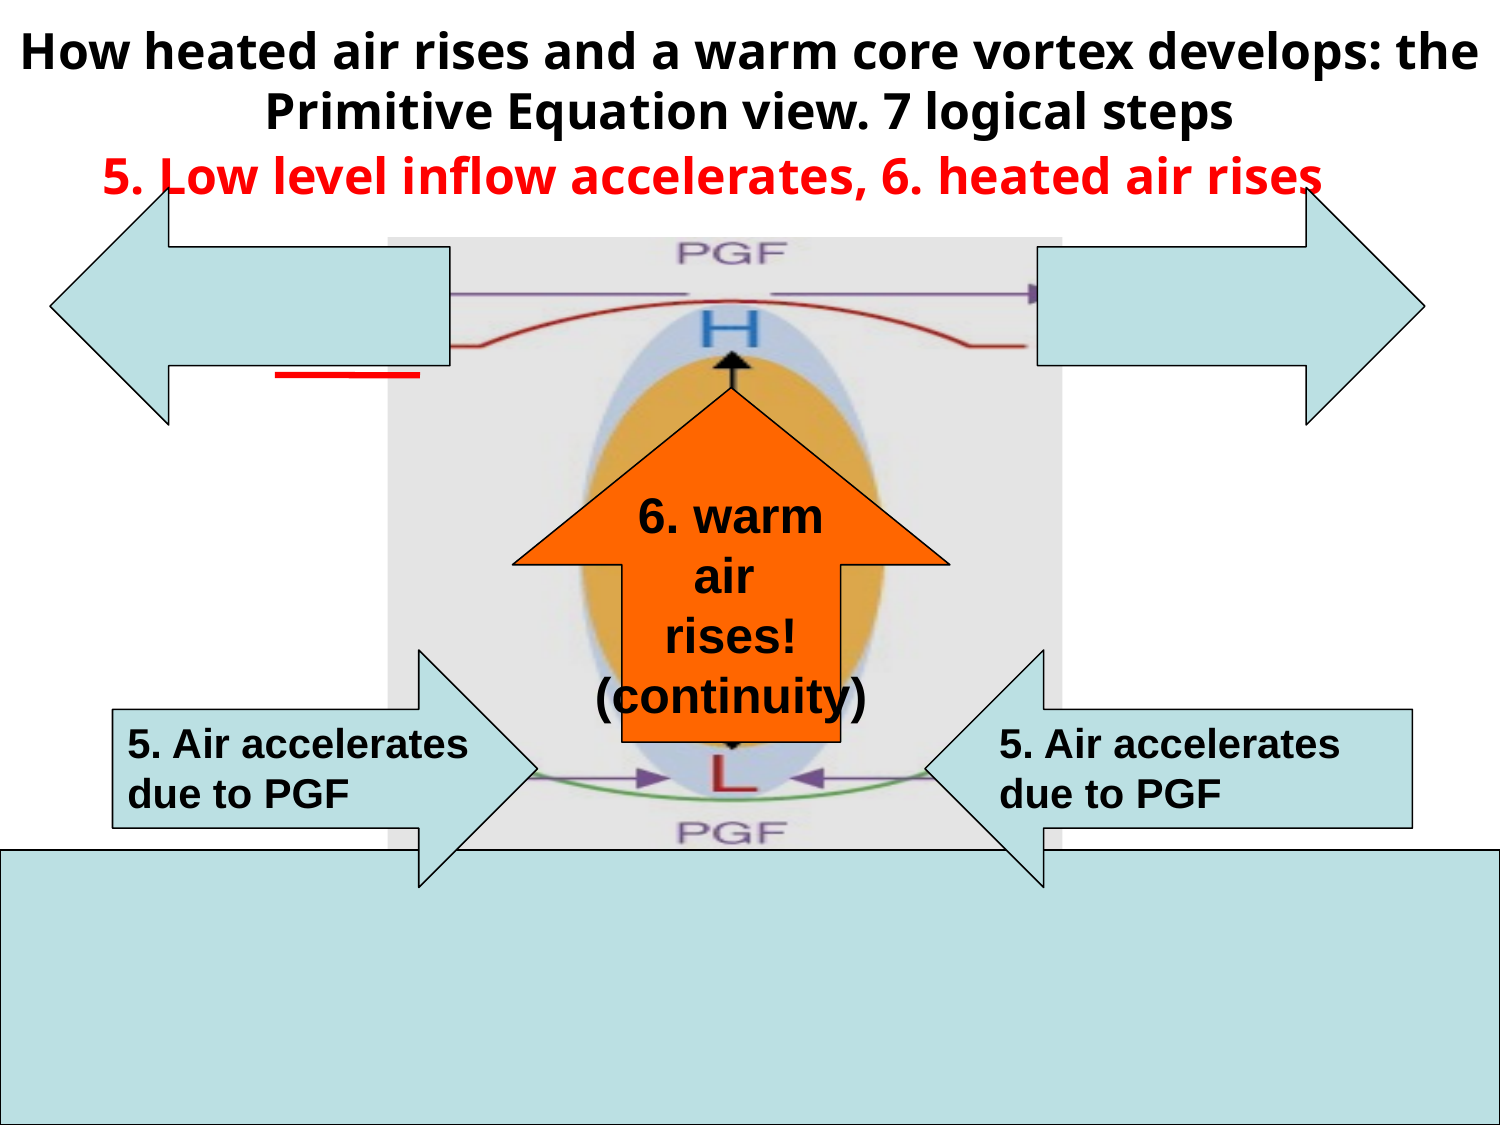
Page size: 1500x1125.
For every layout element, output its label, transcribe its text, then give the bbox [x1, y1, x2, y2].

text_box 5. Air accelerates due to PGF [1066, 709, 1413, 829]
text_box 5. Low level inflow accelerates, 6. heated air rises [87, 148, 1425, 213]
text_box [49, 187, 382, 425]
text_box [1066, 187, 1425, 425]
text_box How heated air rises and a warm core vortex develops: the Primitive Equation view. 7 logical steps [0, 12, 1500, 148]
text_box 5. Air accelerates due to PGF [1016, 860, 1044, 888]
text_box [0, 849, 1500, 1125]
text_box 5. Air accelerates due to PGF [112, 709, 382, 829]
text_box 5. Air accelerates due to PGF [418, 860, 447, 888]
picture [387, 237, 1063, 851]
